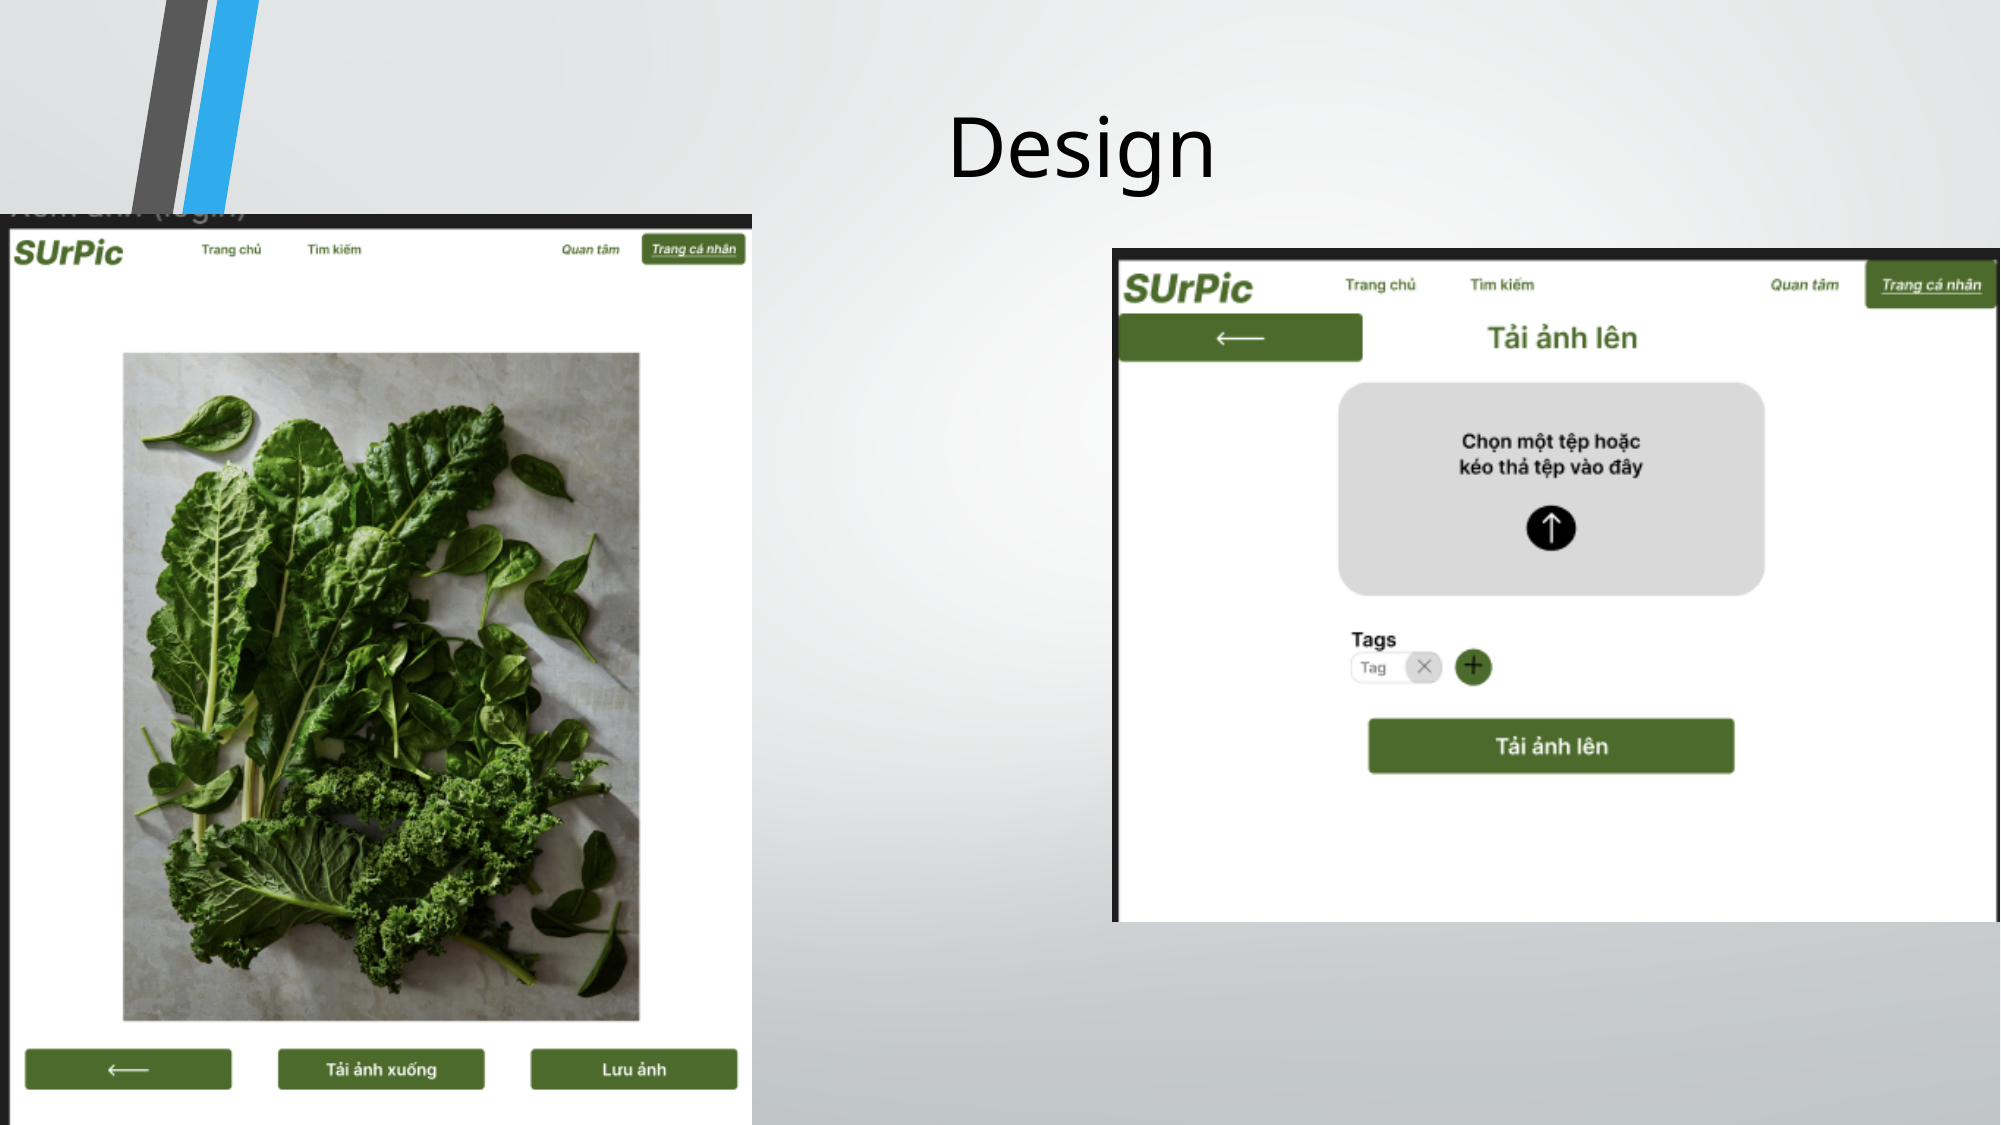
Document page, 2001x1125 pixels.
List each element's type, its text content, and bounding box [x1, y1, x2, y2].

picture [1112, 248, 2000, 922]
title Design [260, 0, 1904, 288]
picture [0, 213, 752, 1125]
